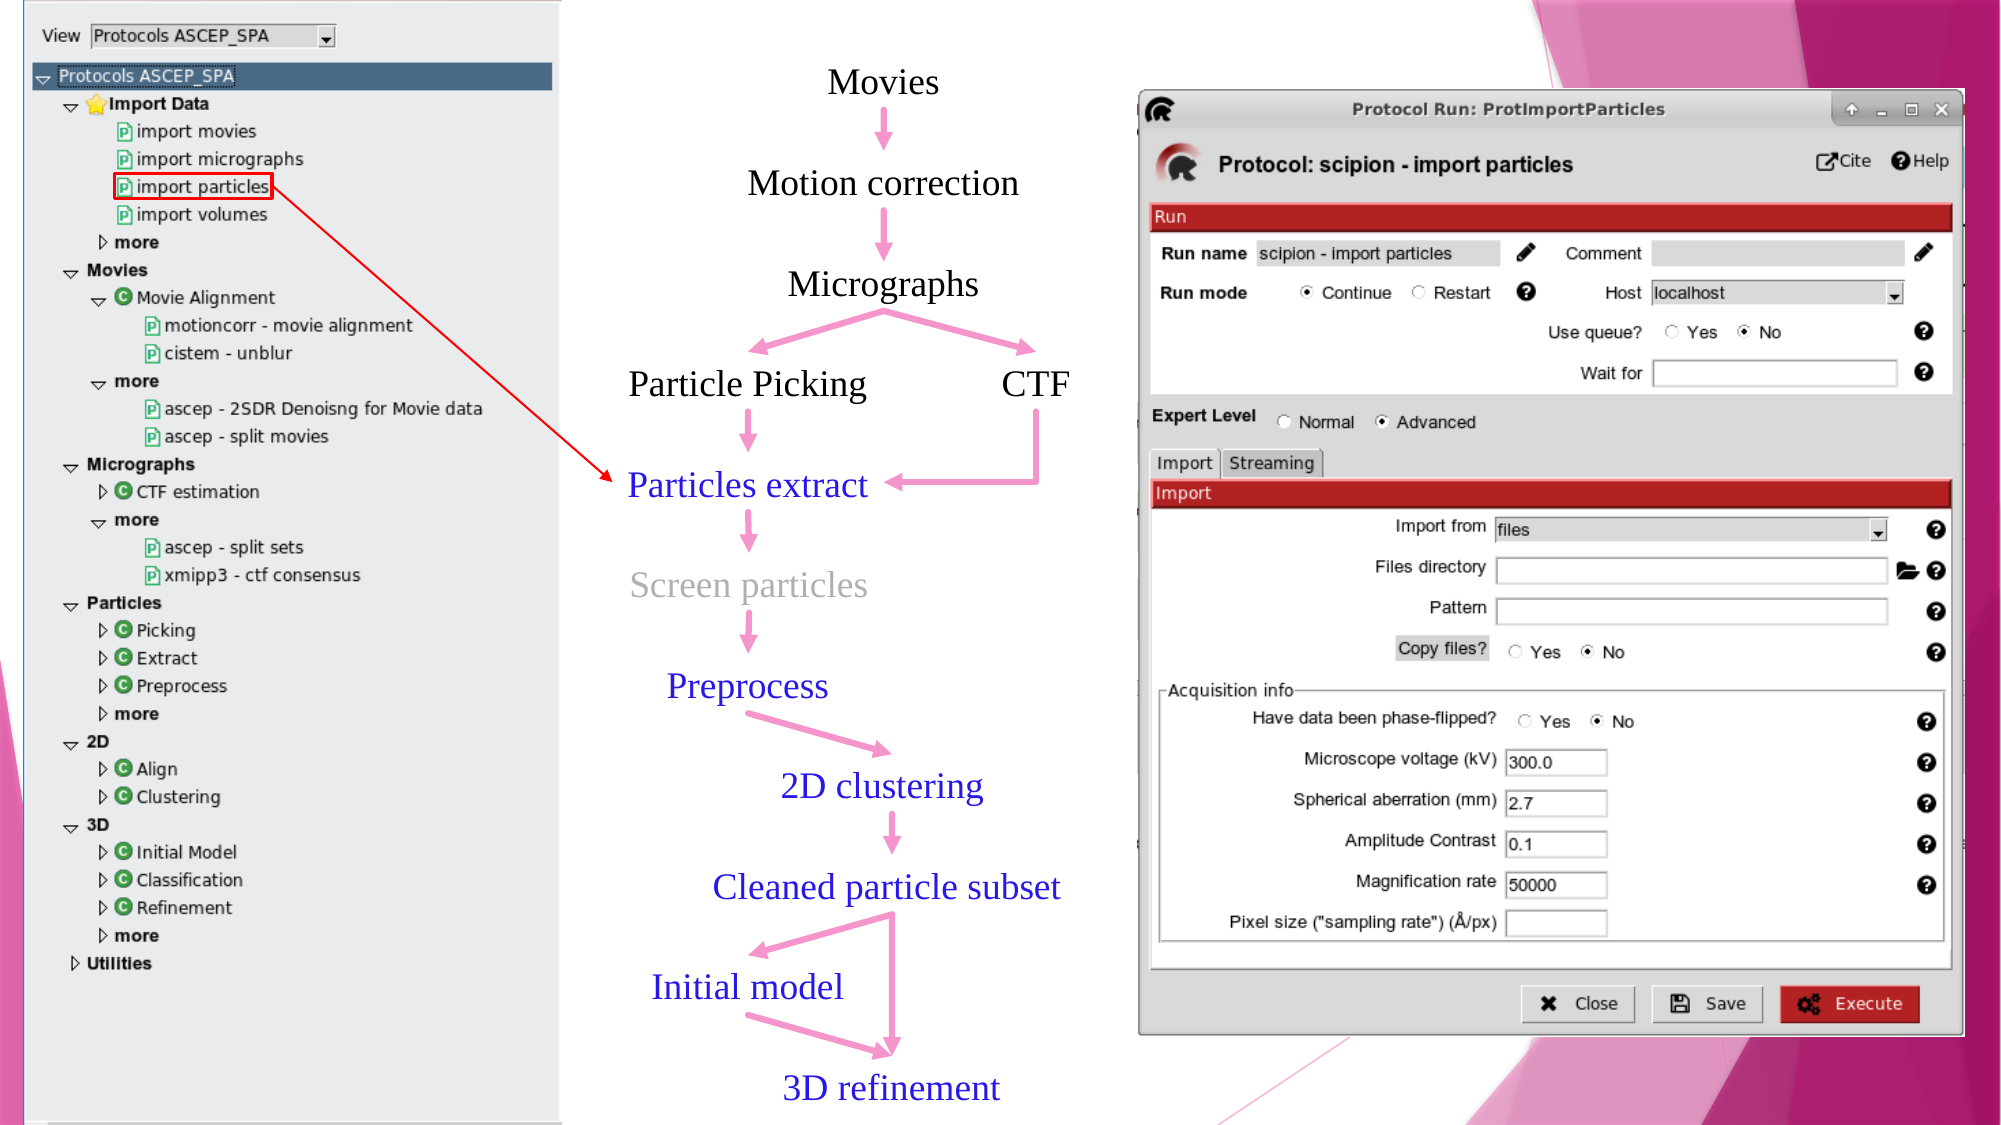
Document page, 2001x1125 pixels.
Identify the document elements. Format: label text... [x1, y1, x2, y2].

text_box Cleaned particle subset [697, 854, 1087, 915]
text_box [744, 552, 752, 557]
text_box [883, 311, 1037, 353]
text_box Preprocess [651, 653, 845, 714]
text_box Micrographs [772, 251, 995, 310]
text_box Motion correction [732, 150, 1035, 211]
text_box 2D clustering [765, 754, 1019, 814]
picture [1136, 88, 1965, 1037]
text_box 3D refinement [768, 1055, 1016, 1116]
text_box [747, 914, 891, 956]
text_box Initial model [636, 955, 860, 1015]
text_box Particle Picking [616, 351, 883, 412]
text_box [747, 713, 893, 755]
text_box Particles extract [612, 452, 884, 513]
text_box Movies [812, 49, 955, 110]
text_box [273, 186, 612, 484]
text_box Screen particles [614, 552, 884, 613]
text_box CTF [986, 351, 1086, 412]
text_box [747, 311, 882, 353]
picture [23, 0, 562, 1125]
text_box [924, 371, 996, 524]
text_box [747, 1015, 886, 1057]
